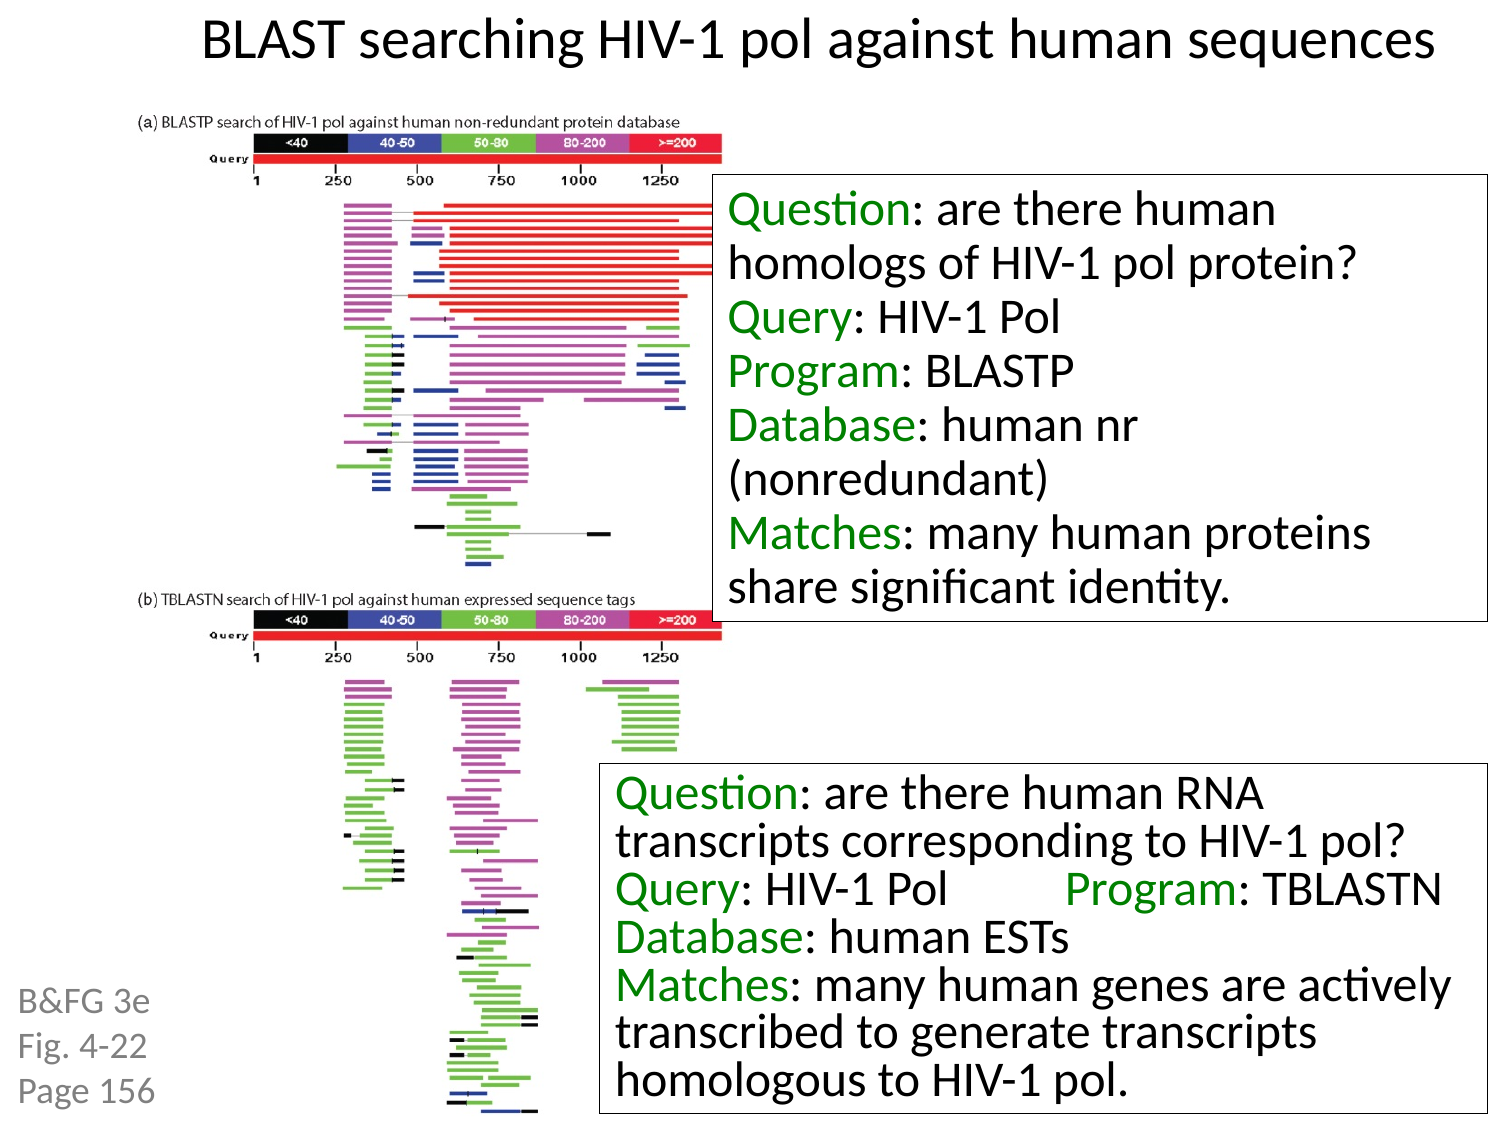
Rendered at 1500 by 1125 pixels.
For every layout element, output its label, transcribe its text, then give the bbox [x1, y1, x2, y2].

picture [49, 115, 815, 1125]
text_box BLAST searching HIV-1 pol against human sequences [162, 12, 1475, 77]
text_box Question: are there human RNA transcripts corresponding to HIV-1 pol? Query: HIV-1 Pol Program: TBLASTN Database: human ESTs Matches: many human genes are actively transcribed to generate transcripts homologous to HIV-1 pol. [815, 763, 1488, 1114]
text_box B&FG 3e Fig. 4-22 Page 156 [2, 968, 49, 1119]
text_box Question: are there human homologs of HIV-1 pol protein? Query: HIV-1 Pol Program: BLASTP Database: human nr (nonredundant) Matches: many human proteins share significant identity. [815, 174, 1488, 622]
